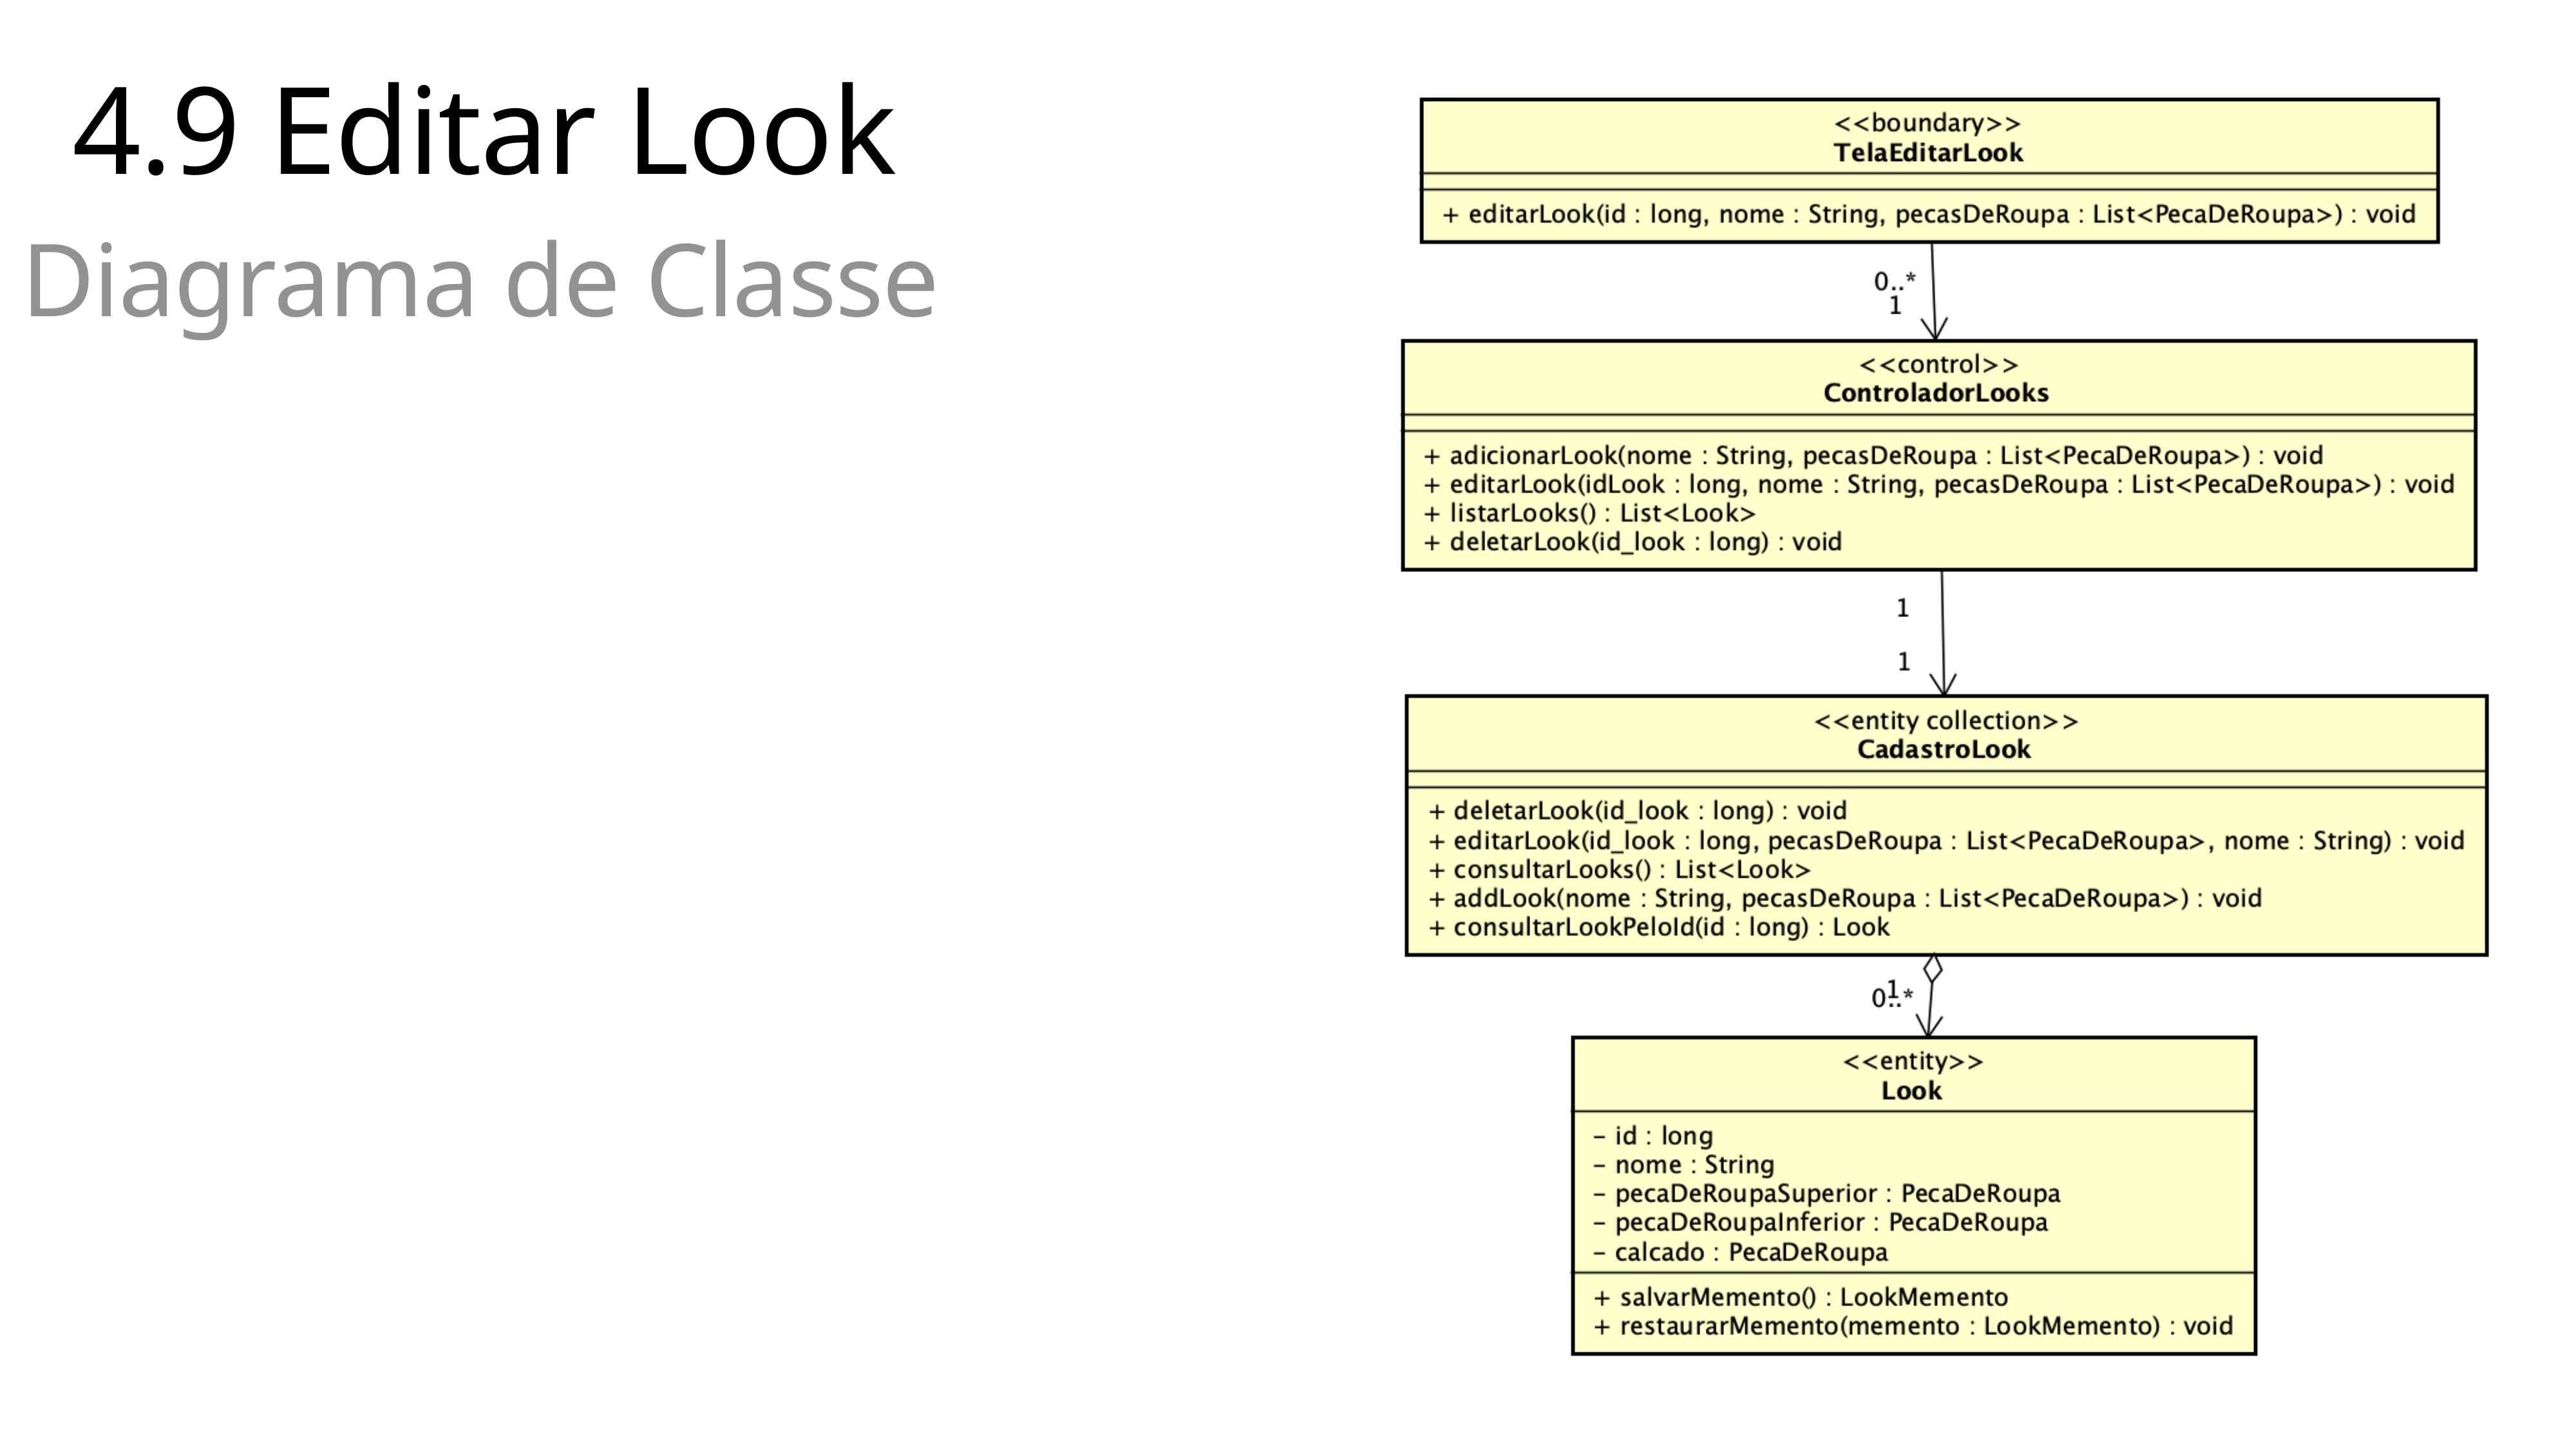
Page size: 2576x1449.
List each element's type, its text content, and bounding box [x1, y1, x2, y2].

picture [1381, 77, 2512, 1372]
text_box 4.9 Editar Look [67, 76, 1498, 203]
text_box Diagrama de Classe [16, 233, 945, 341]
